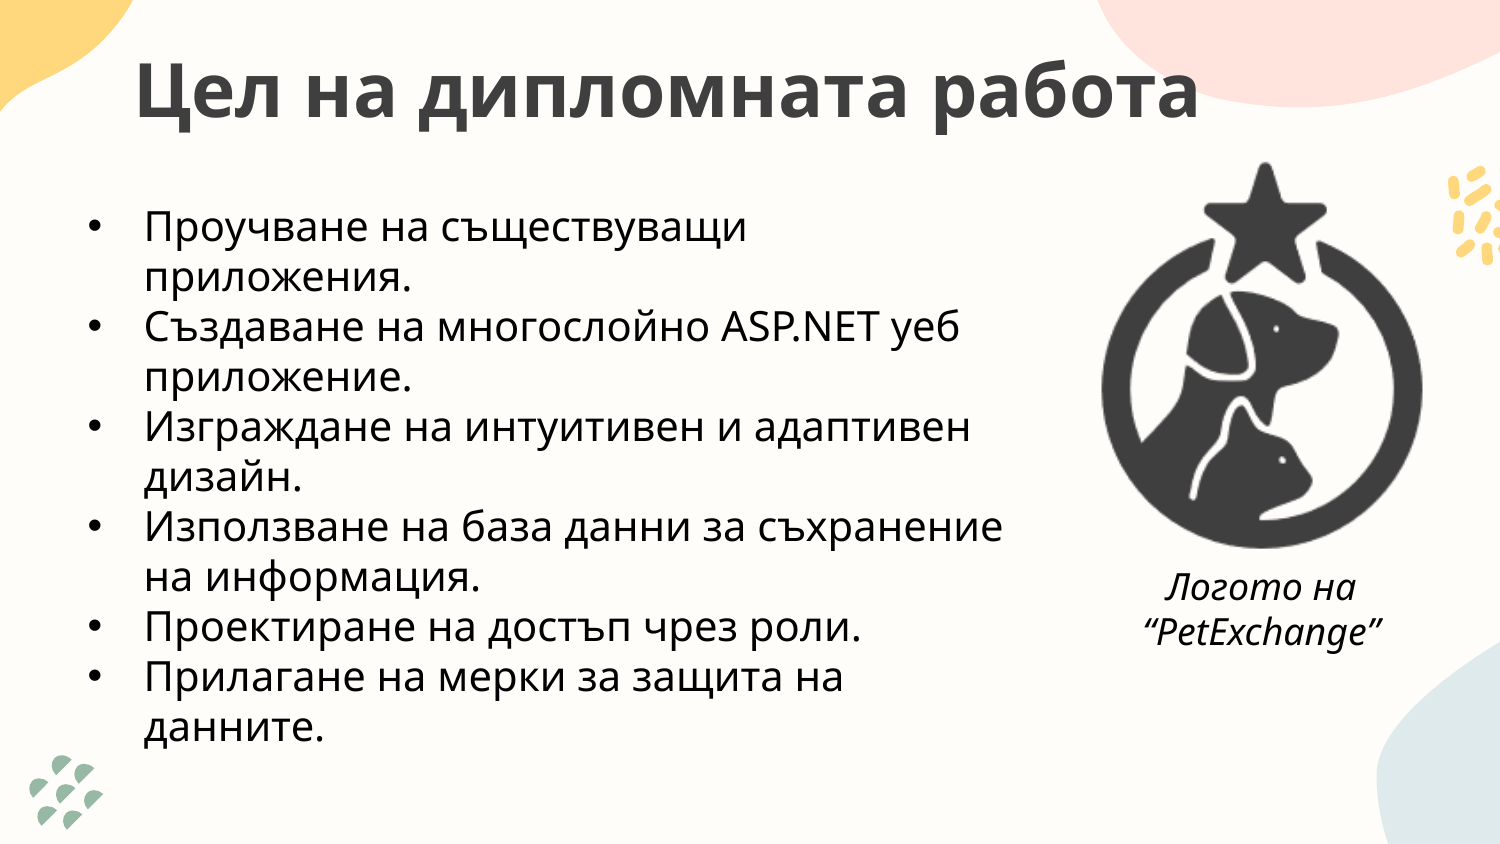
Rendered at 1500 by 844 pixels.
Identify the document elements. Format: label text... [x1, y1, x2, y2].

text_box Проучване на съществуващи приложения. Създаване на многослойно ASP.NET уеб приложение. Изграждане на интуитивен и адаптивен дизайн. Използване на база данни за съхранение на информация. Проектиране на достъп чрез роли. Прилагане на мерки за защита на данните. [72, 192, 1035, 844]
picture [1094, 159, 1428, 556]
text_box Логото на “PetExchange” [1115, 564, 1407, 661]
title Цел на дипломната работа [118, 40, 1382, 135]
